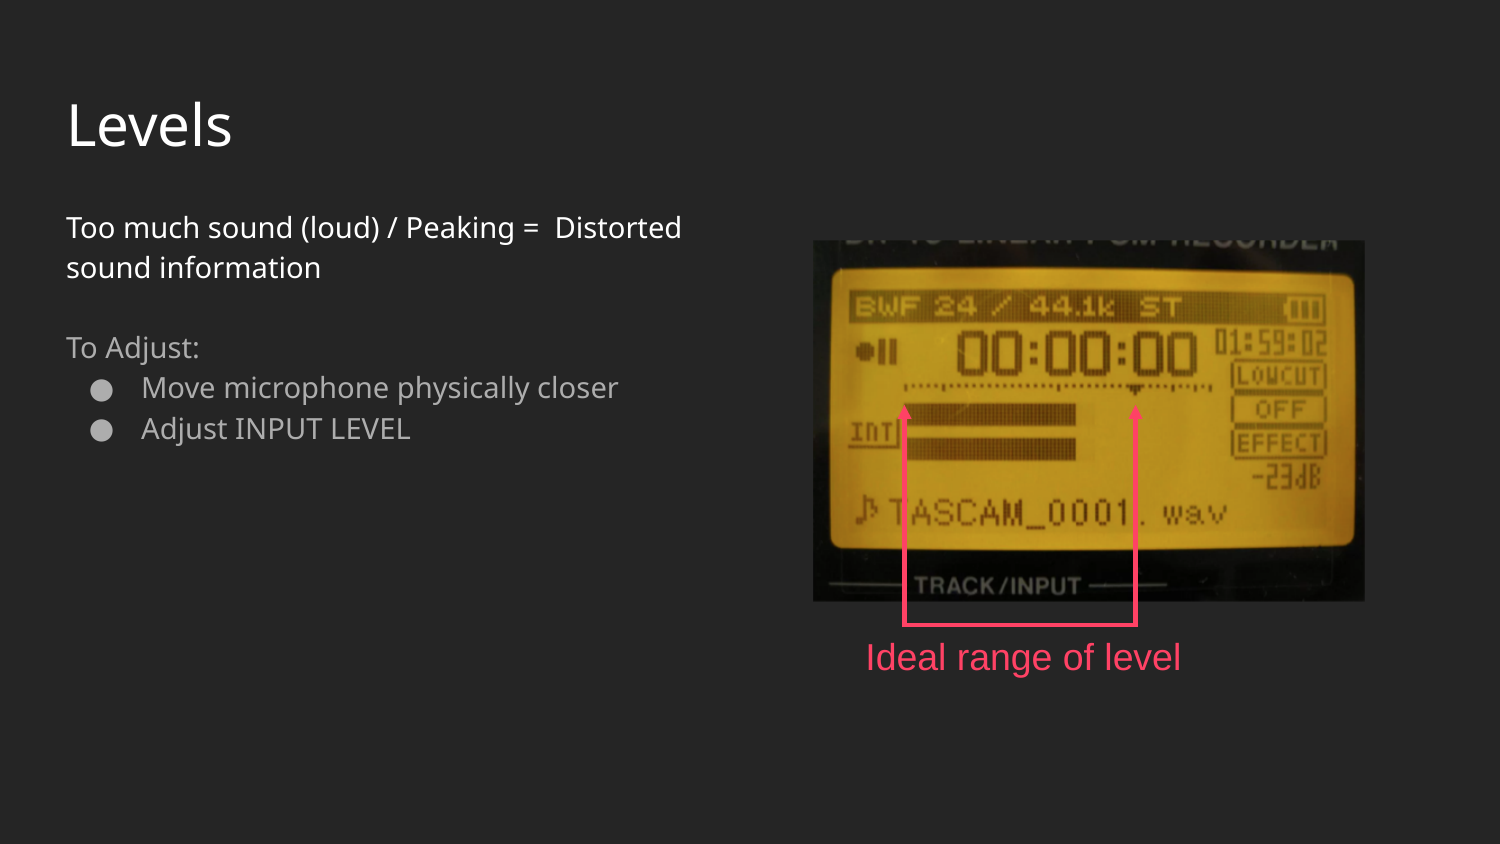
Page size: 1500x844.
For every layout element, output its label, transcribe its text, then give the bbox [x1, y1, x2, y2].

title Levels [51, 72, 1449, 167]
list Too much sound (loud) / Peaking = Distorted sound information To Adjust: Move microphone physically closer Adjust INPUT LEVEL [51, 189, 708, 750]
picture [813, 240, 1365, 602]
text_box Ideal range of level [850, 618, 1203, 697]
